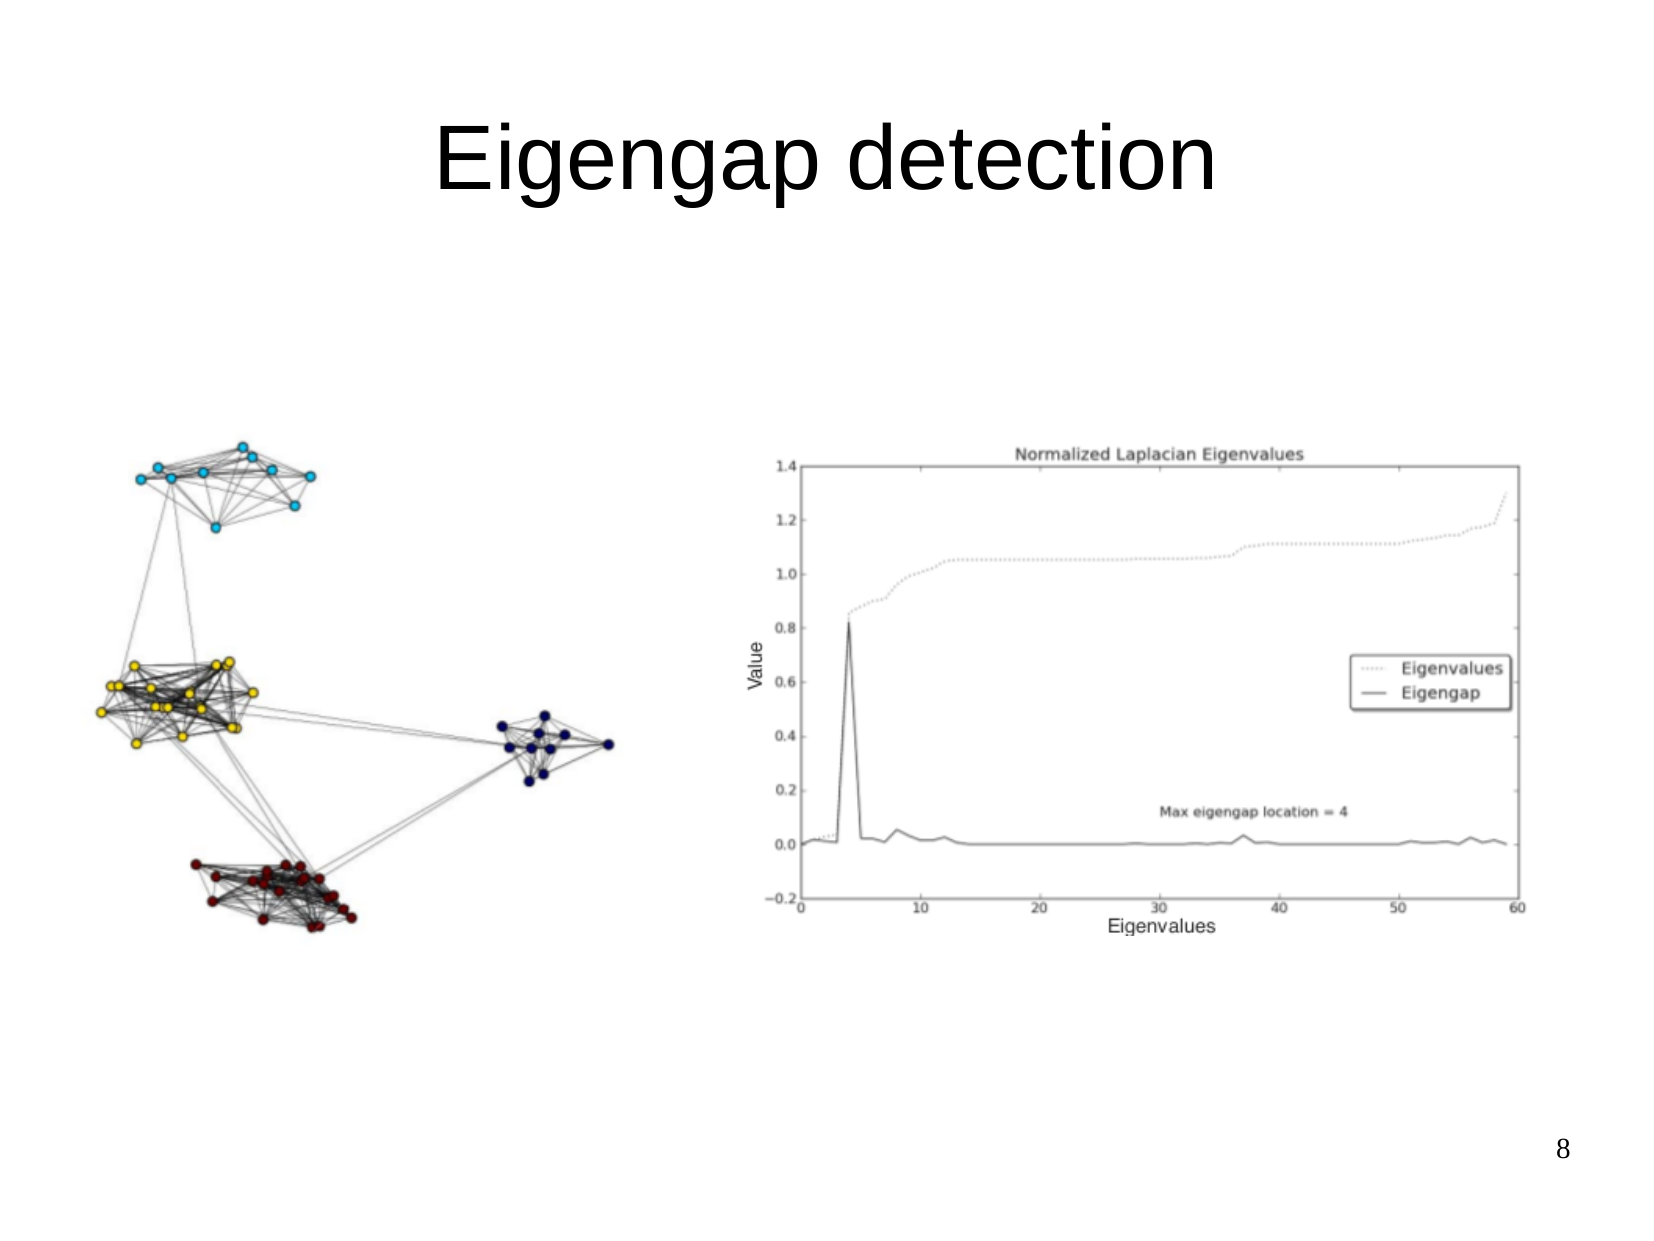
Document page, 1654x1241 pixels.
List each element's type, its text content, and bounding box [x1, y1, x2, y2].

picture [70, 416, 649, 957]
title Eigengap detection [82, 49, 1571, 257]
picture [720, 401, 1558, 936]
slide_number 8 [1185, 1129, 1571, 1216]
